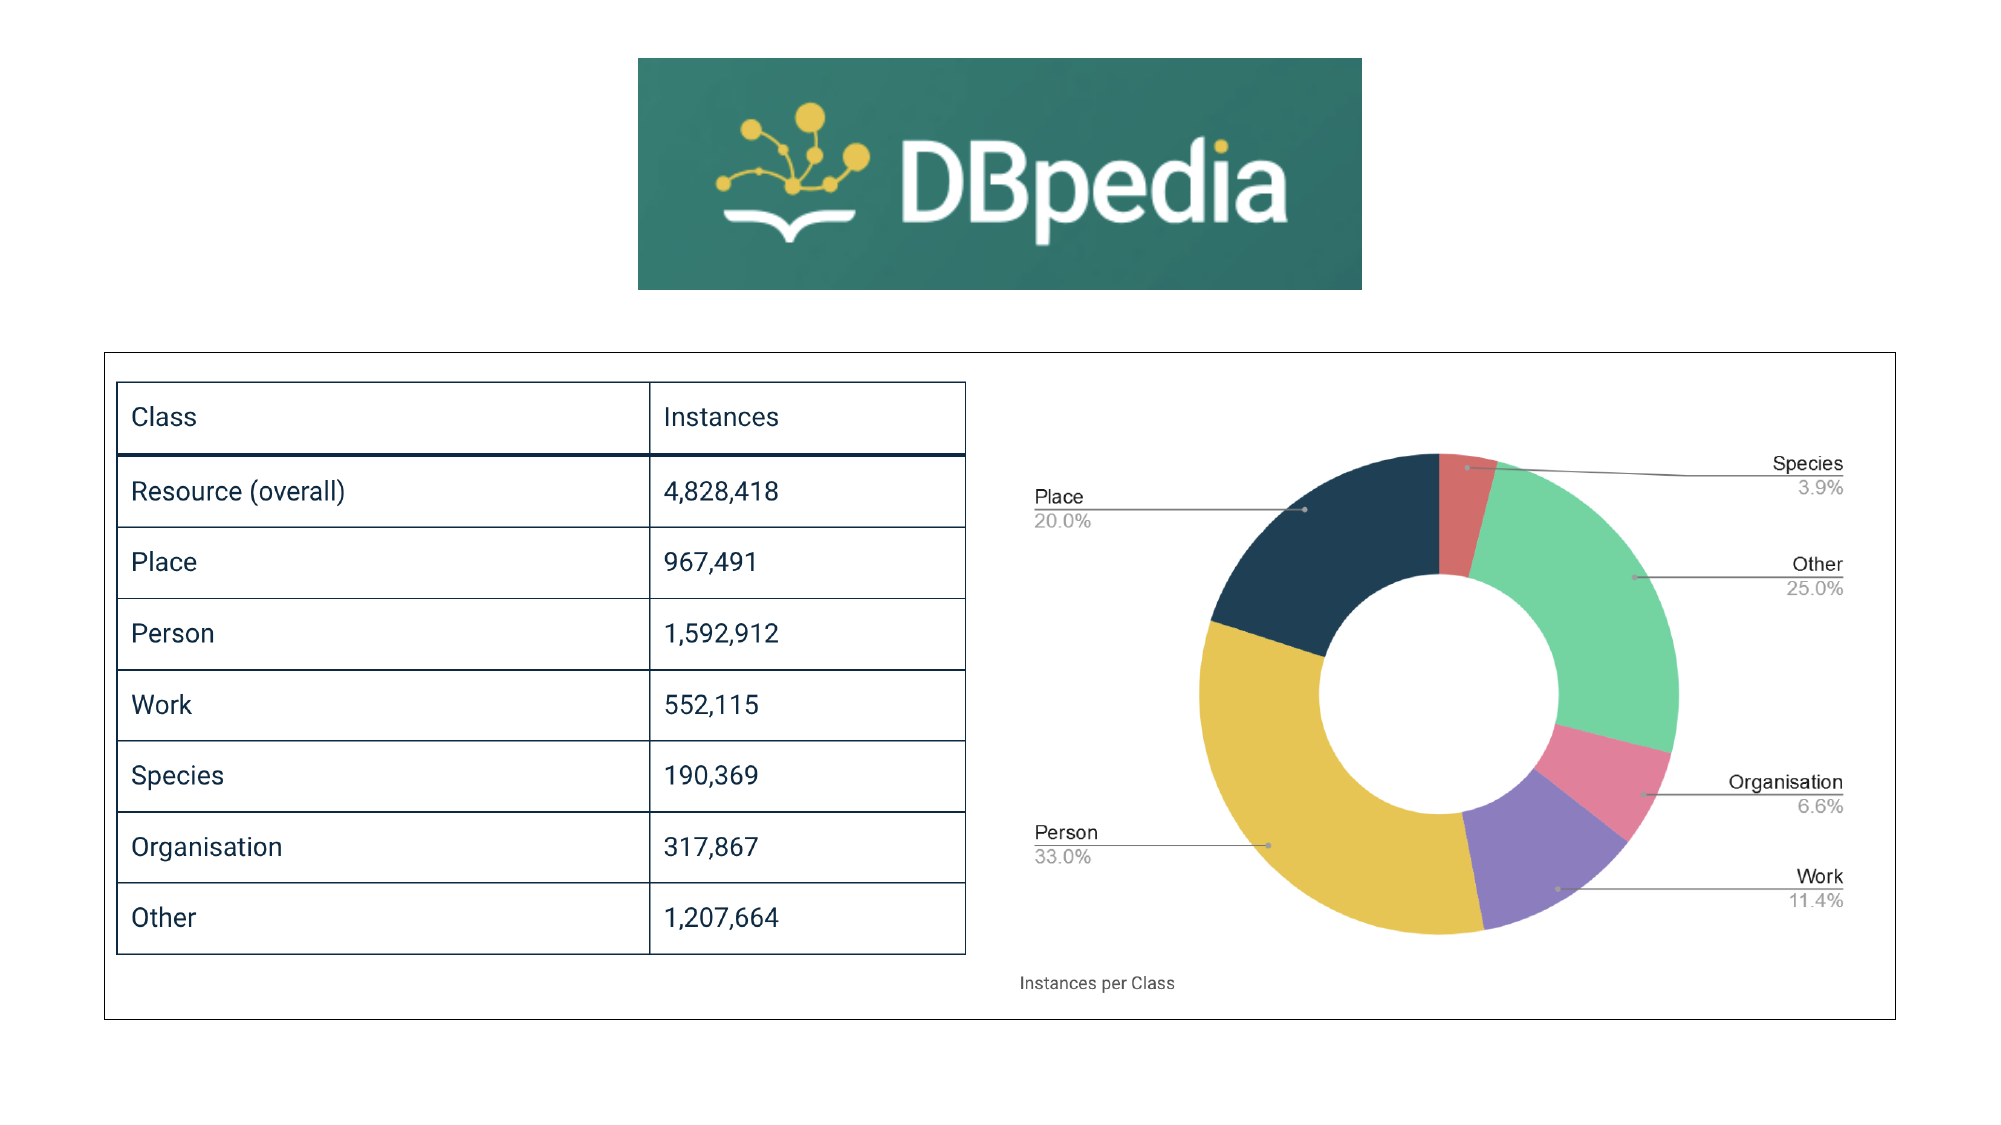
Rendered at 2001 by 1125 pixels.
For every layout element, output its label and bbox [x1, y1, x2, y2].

picture [637, 58, 1362, 290]
picture [104, 352, 1896, 1020]
